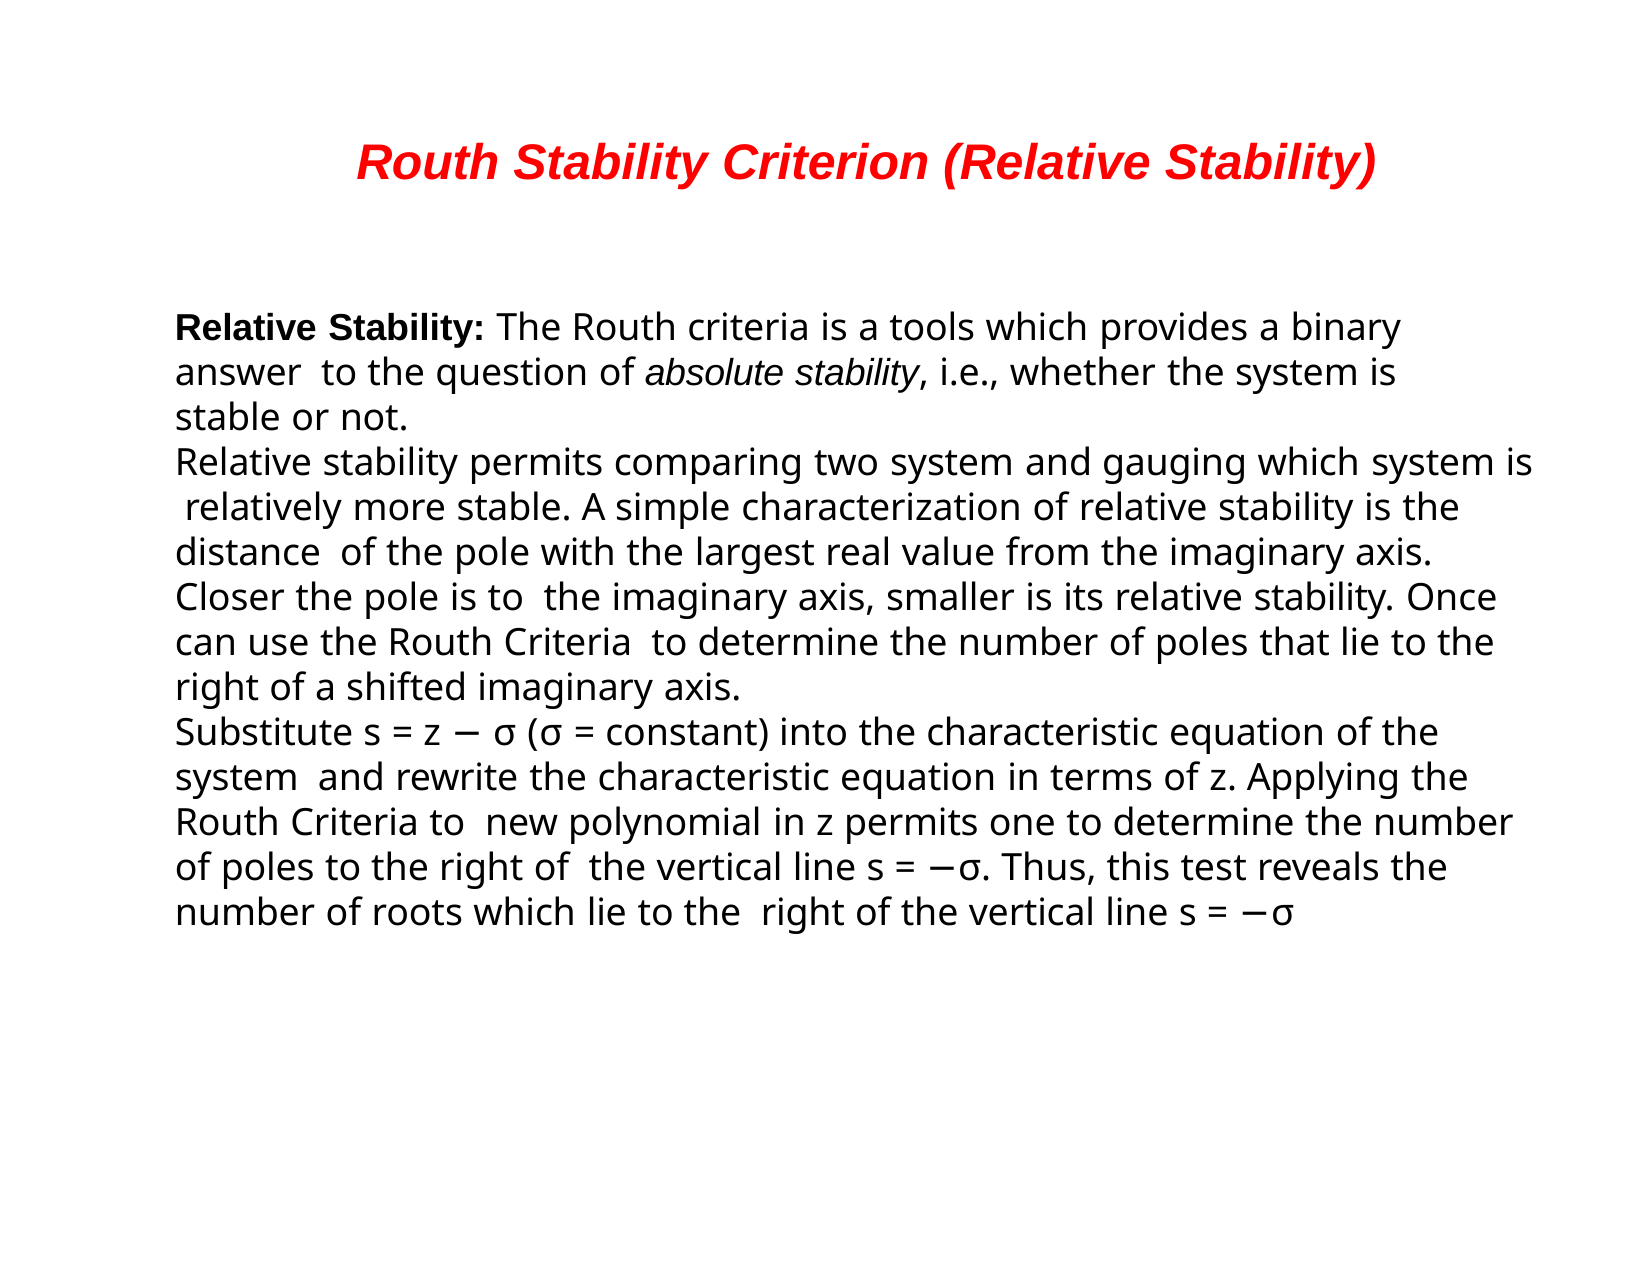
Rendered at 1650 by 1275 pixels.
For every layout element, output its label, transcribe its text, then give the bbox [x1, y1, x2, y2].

text_box Relative Stability: The Routh criteria is a tools which provides a binary answer to the question of absolute stability, i.e., whether the system is stable or not. Relative stability permits comparing two system and gauging which system is relatively more stable. A simple characterization of relative stability is the distance of the pole with the largest real value from the imaginary axis. Closer the pole is to the imaginary axis, smaller is its relative stability. Once can use the Routh Criteria to determine the number of poles that lie to the right of a shifted imaginary axis. Substitute s = z − σ (σ = constant) into the characteristic equation of the system and rewrite the characteristic equation in terms of z. Applying the Routh Criteria to new polynomial in z permits one to determine the number of poles to the right of the vertical line s = −σ. Thus, this test reveals the number of roots which lie to the right of the vertical line s = −σ [172, 300, 1538, 933]
title Routh Stability Criterion (Relative Stability) [354, 127, 1381, 300]
